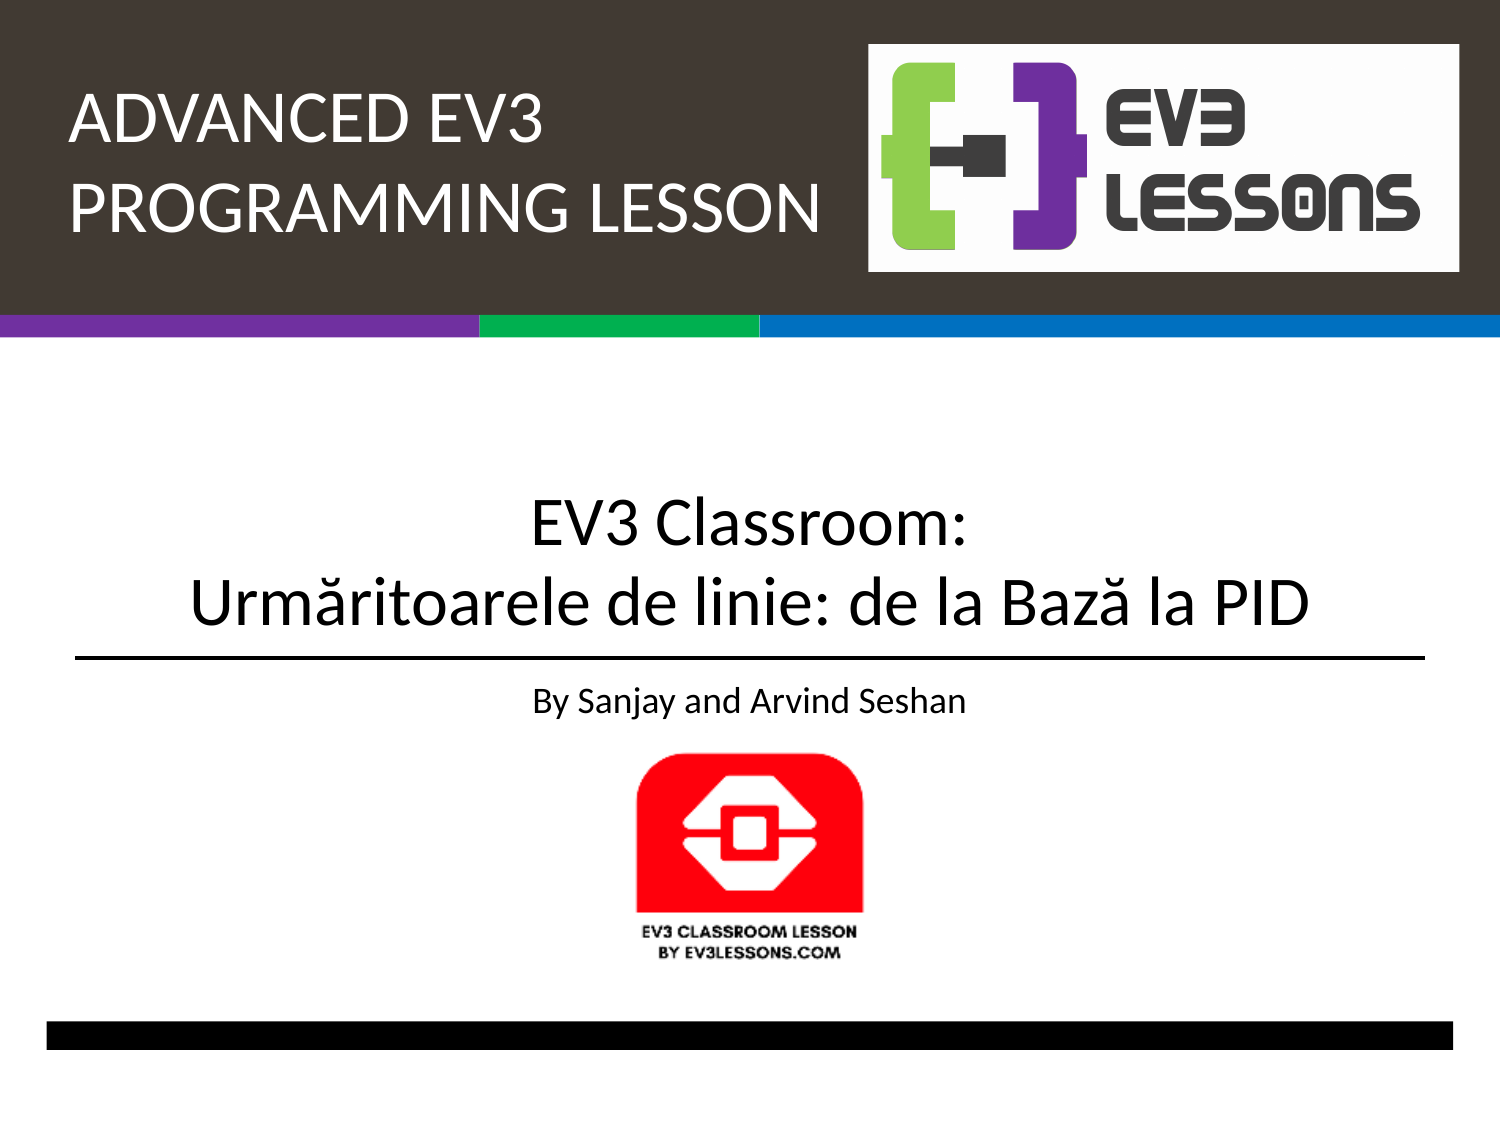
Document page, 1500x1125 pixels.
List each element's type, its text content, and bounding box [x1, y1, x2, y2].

picture [630, 747, 869, 986]
subtitle By Sanjay and Arvind Seshan [75, 668, 1425, 748]
title EV3 Classroom: Urmăritoarele de linie: de la Bază la PID [75, 468, 1425, 647]
picture [867, 43, 1461, 272]
